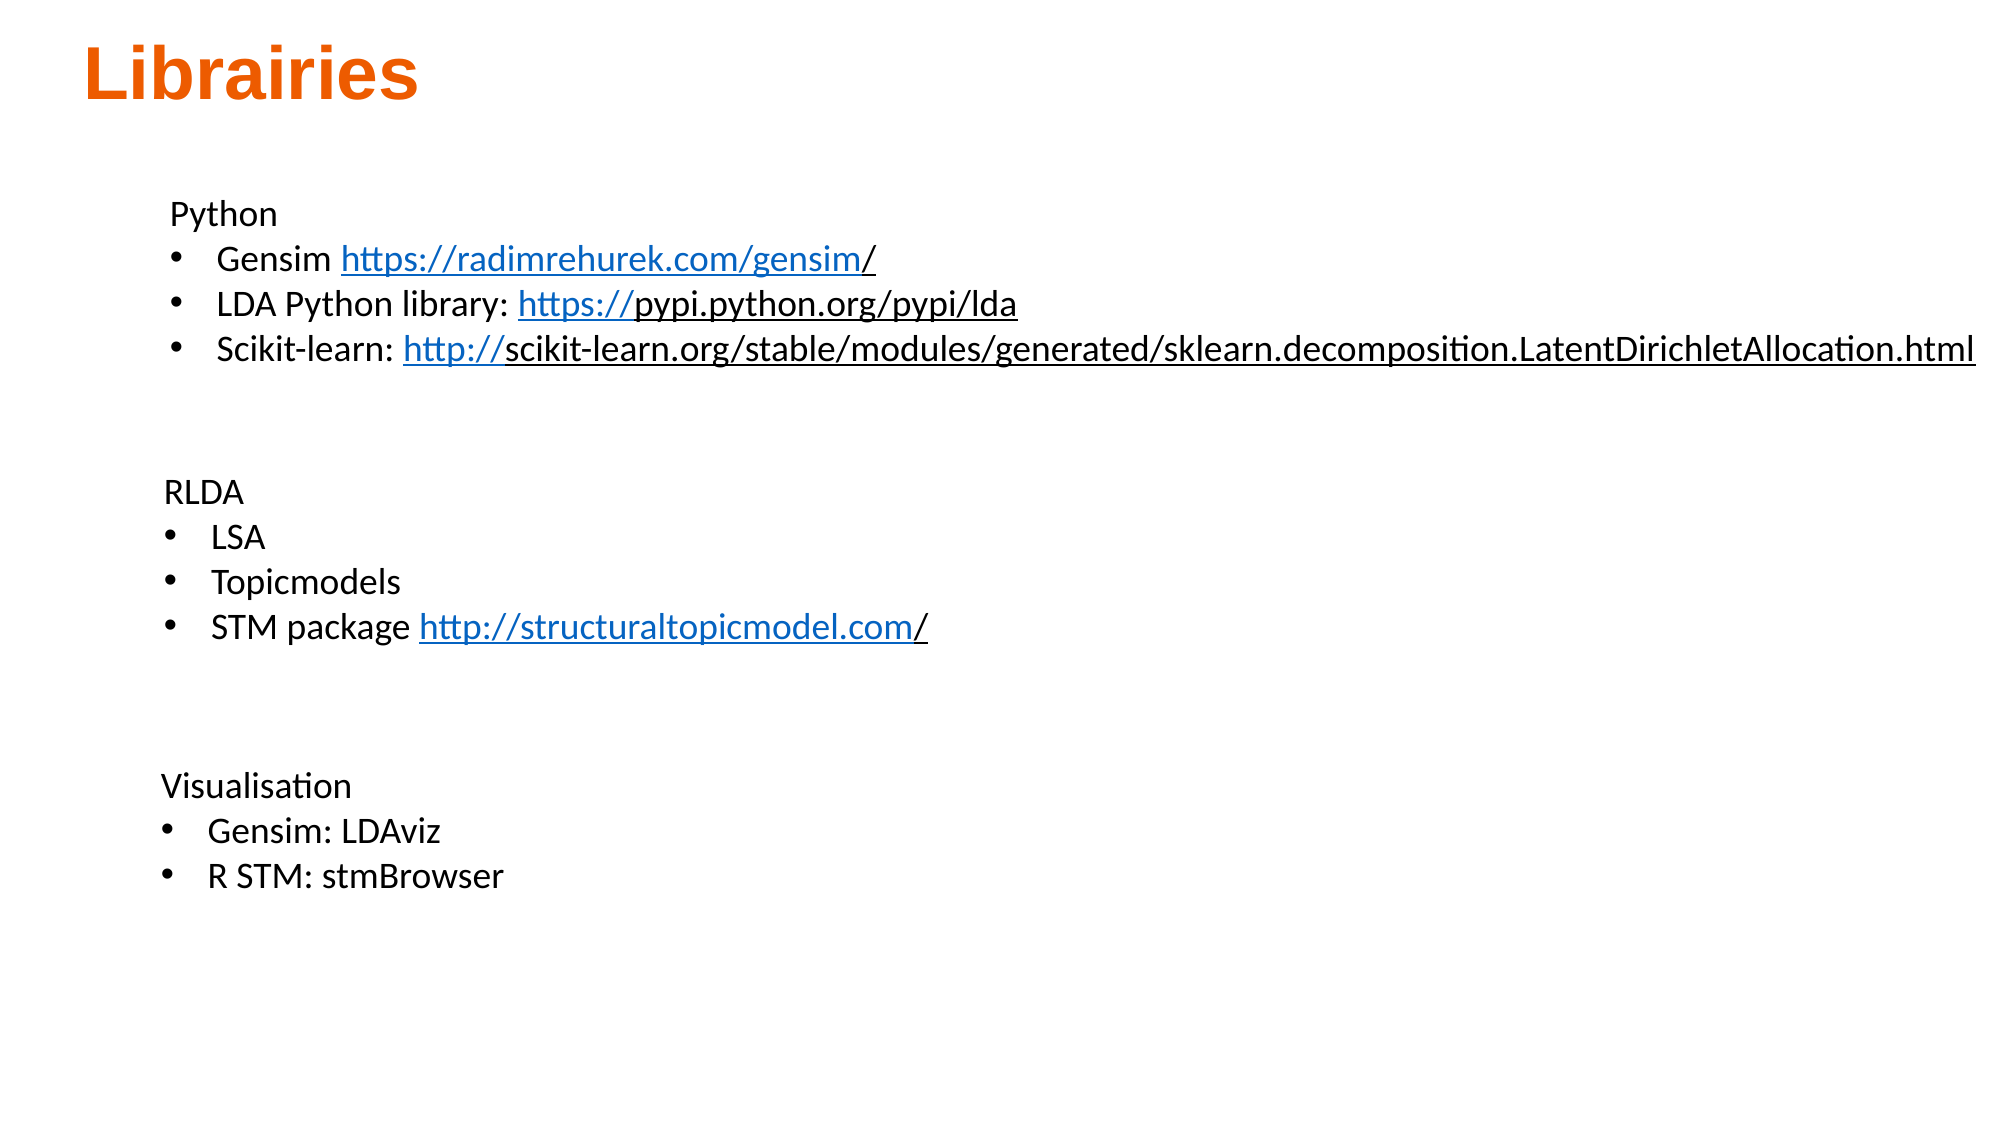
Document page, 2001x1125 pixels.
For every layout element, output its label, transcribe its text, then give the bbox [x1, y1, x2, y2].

text_box Python Gensim https://radimrehurek.com/gensim/ LDA Python library: https://pypi.python.org/pypi/lda Scikit-learn: http://scikit-learn.org/stable/modules/generated/sklearn.decomposition.LatentDirichletAllocation.html [155, 181, 2000, 377]
text_box Librairies [68, 16, 436, 122]
text_box Visualisation Gensim: LDAviz R STM: stmBrowser [146, 753, 520, 949]
text_box RLDA LSA Topicmodels STM package http://structuraltopicmodel.com/ [149, 459, 952, 655]
